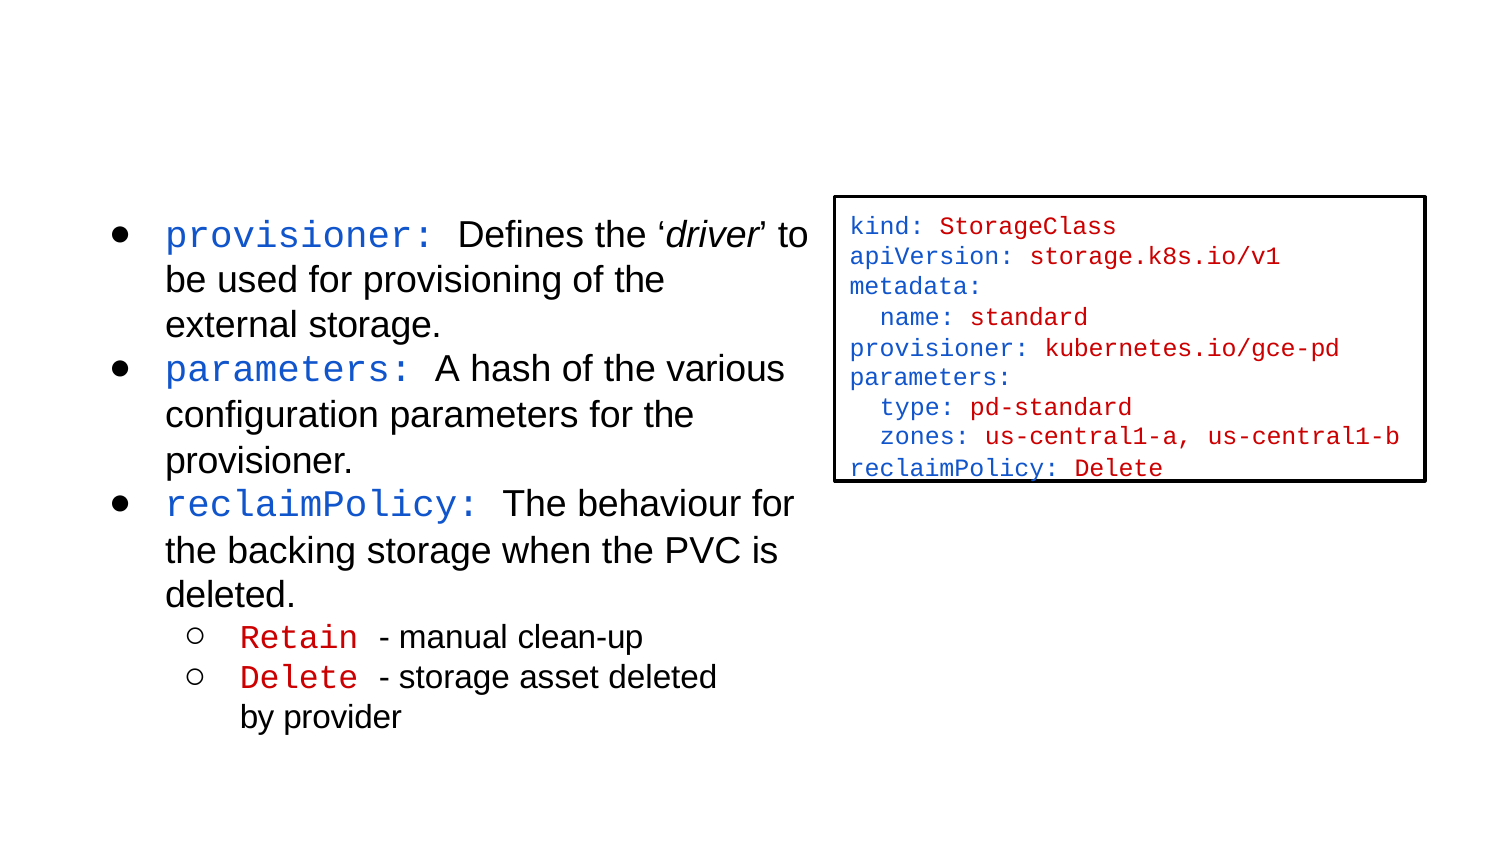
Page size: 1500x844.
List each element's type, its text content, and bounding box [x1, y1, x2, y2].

text_box provisioner: Defines the ‘driver’ to be used for provisioning of the external storage. parameters: A hash of the various configuration parameters for the provisioner. reclaimPolicy: The behaviour for the backing storage when the PVC is deleted. Retain - manual clean-up Delete - storage asset deleted by provider [106, 207, 811, 736]
text_box kind: StorageClass apiVersion: storage.k8s.io/v1 metadata: name: standard provisioner: kubernetes.io/gce-pd parameters: type: pd-standard zones: us-central1-a, us-central1-b reclaimPolicy: Delete [834, 196, 1425, 482]
title StorageClass [393, 94, 1431, 281]
